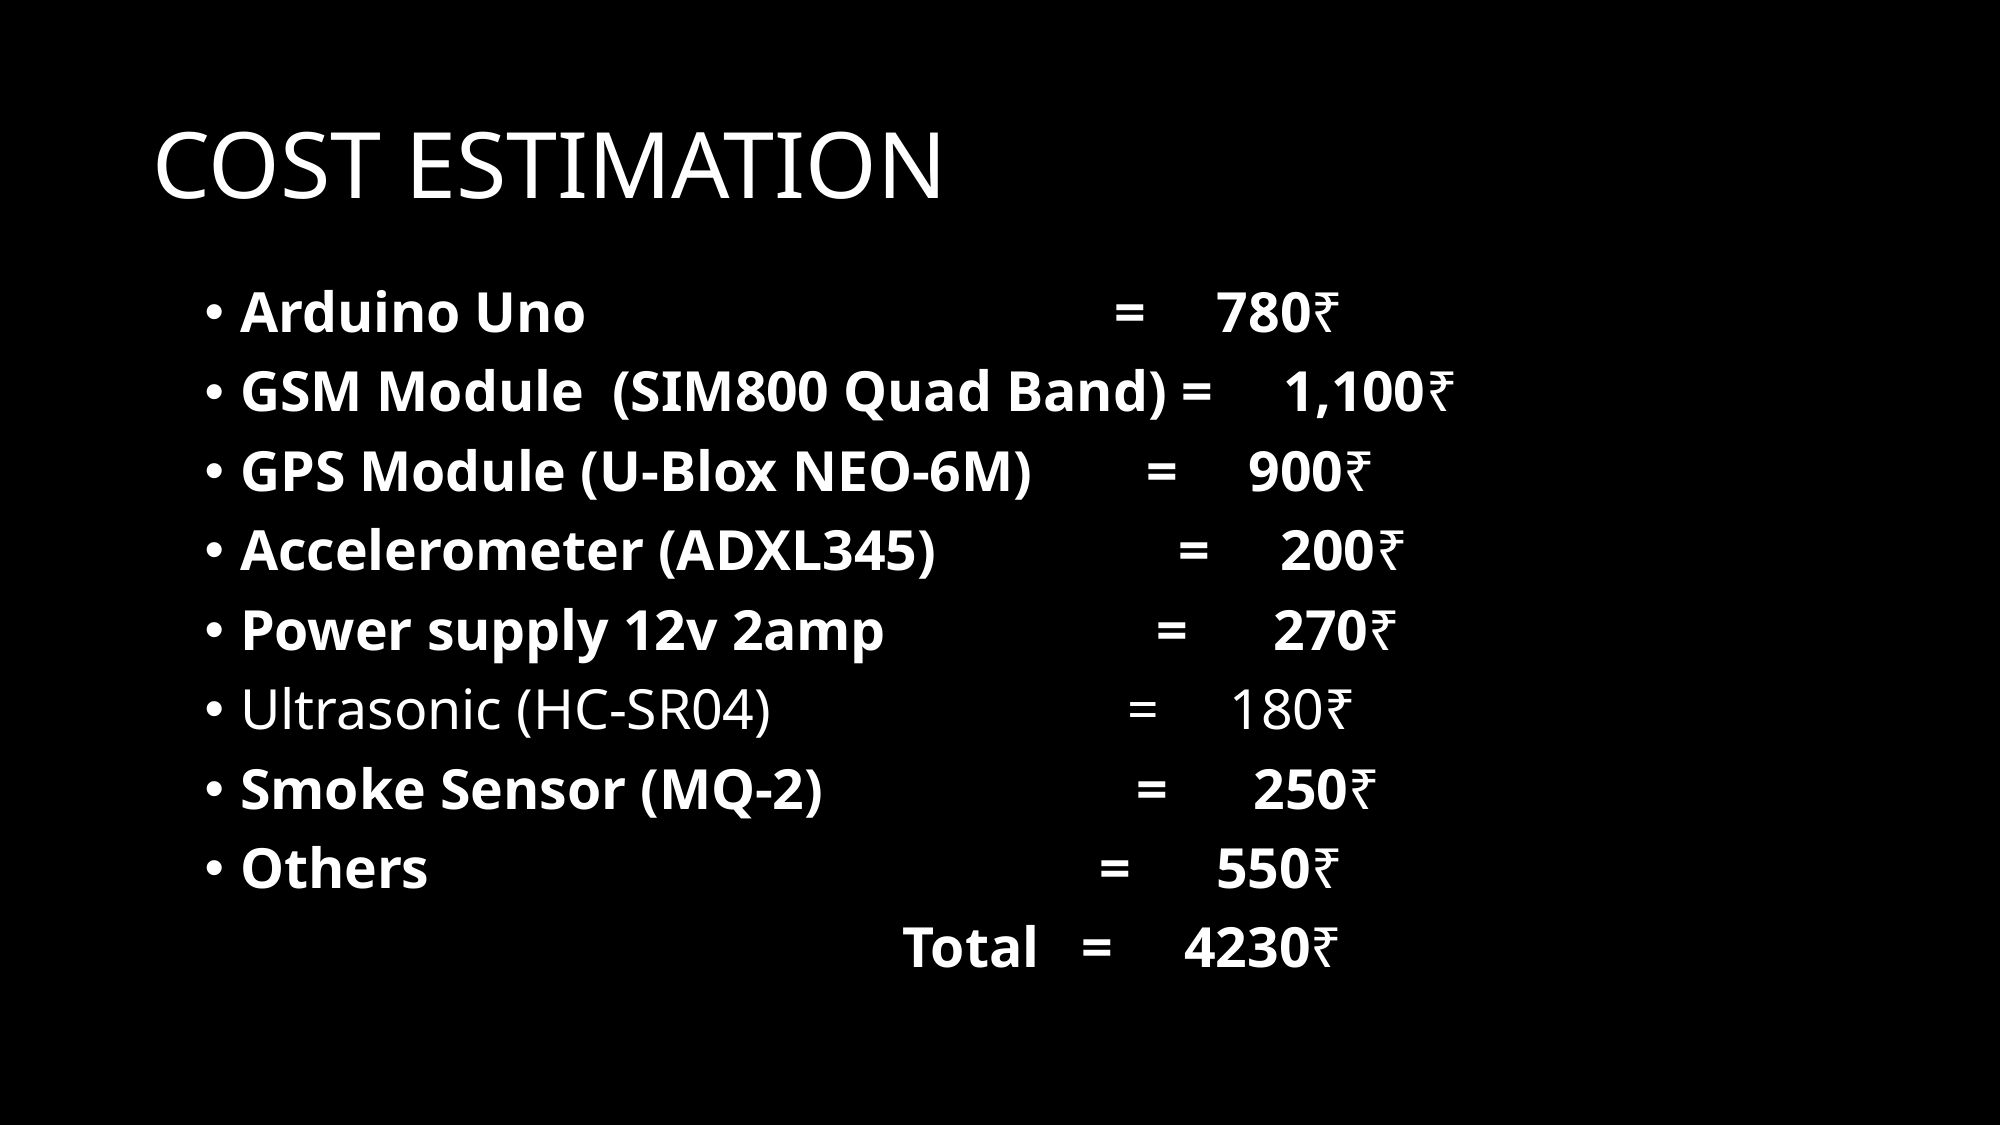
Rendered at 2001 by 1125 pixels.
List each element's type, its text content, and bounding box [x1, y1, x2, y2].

list Arduino Uno = 780₹ GSM Module (SIM800 Quad Band) = 1,100₹ GPS Module (U-Blox NEO-6M) = 900₹ Accelerometer (ADXL345) = 200₹ Power supply 12v 2amp = 270₹ Ultrasonic (HC-SR04) = 180₹ Smoke Sensor (MQ-2) = 250₹ Others = 550₹ Total = 4230₹ [189, 277, 1844, 992]
title COST ESTIMATION [137, 59, 1863, 278]
